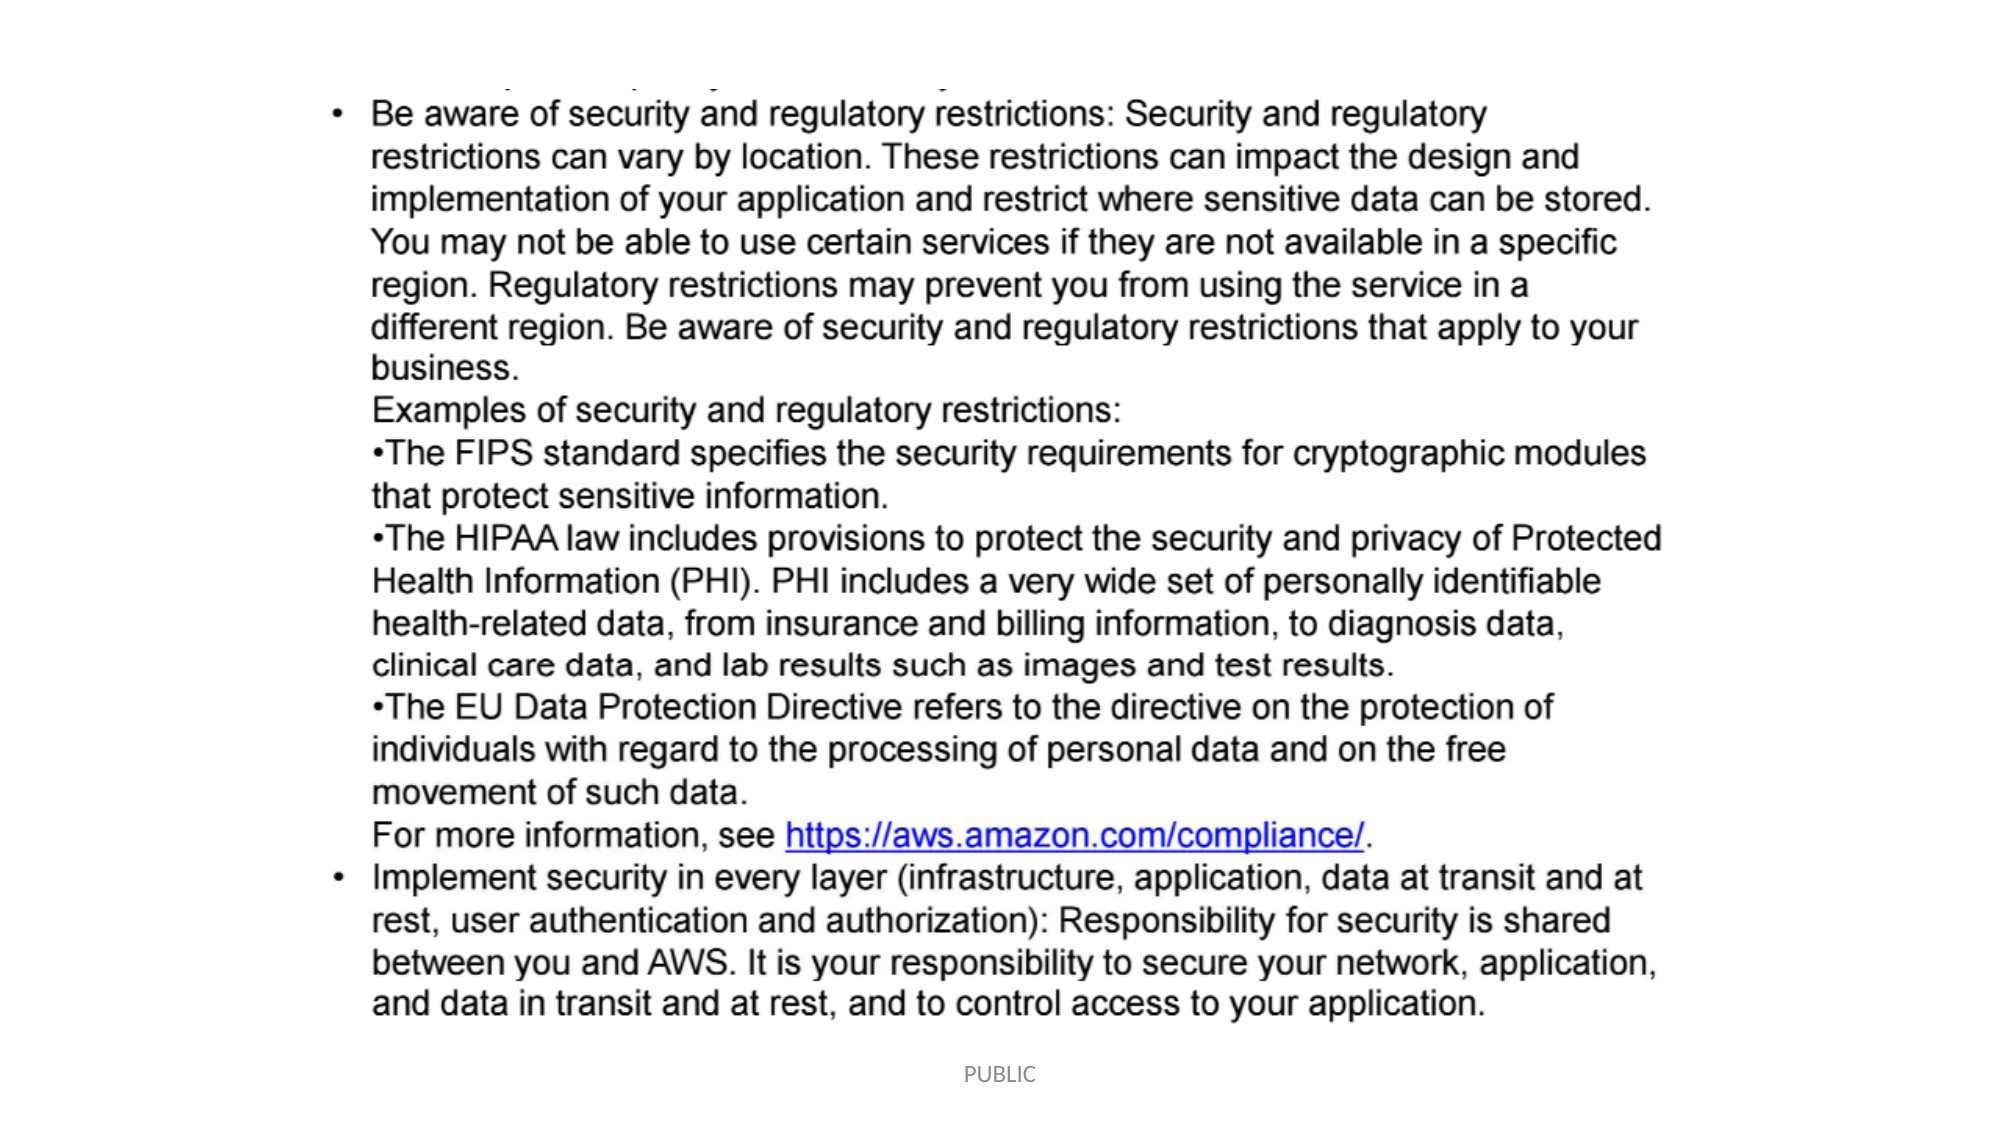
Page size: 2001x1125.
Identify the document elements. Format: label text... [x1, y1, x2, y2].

footer PUBLIC [662, 1042, 1338, 1103]
picture [298, 89, 1702, 1036]
